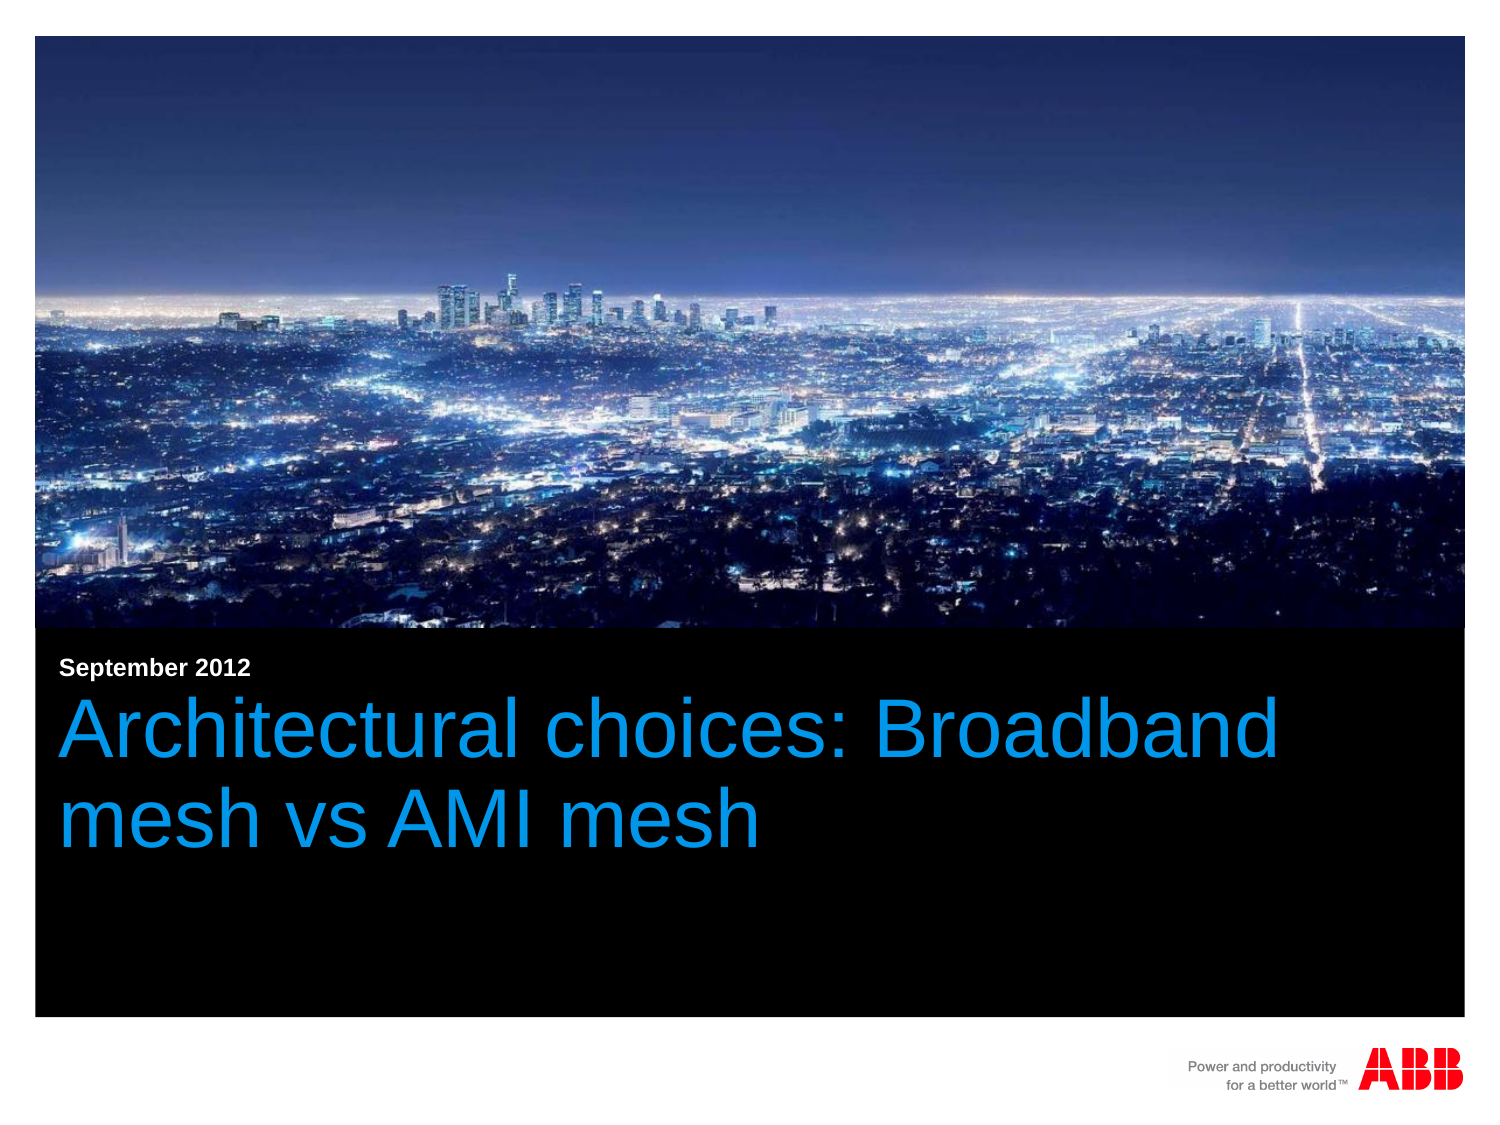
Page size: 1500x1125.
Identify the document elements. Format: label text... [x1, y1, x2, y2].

title Architectural choices: Broadband mesh vs AMI mesh [35, 687, 1465, 1018]
picture [1168, 1048, 1463, 1090]
picture [35, 36, 1465, 628]
list September 2012 [35, 651, 1465, 687]
